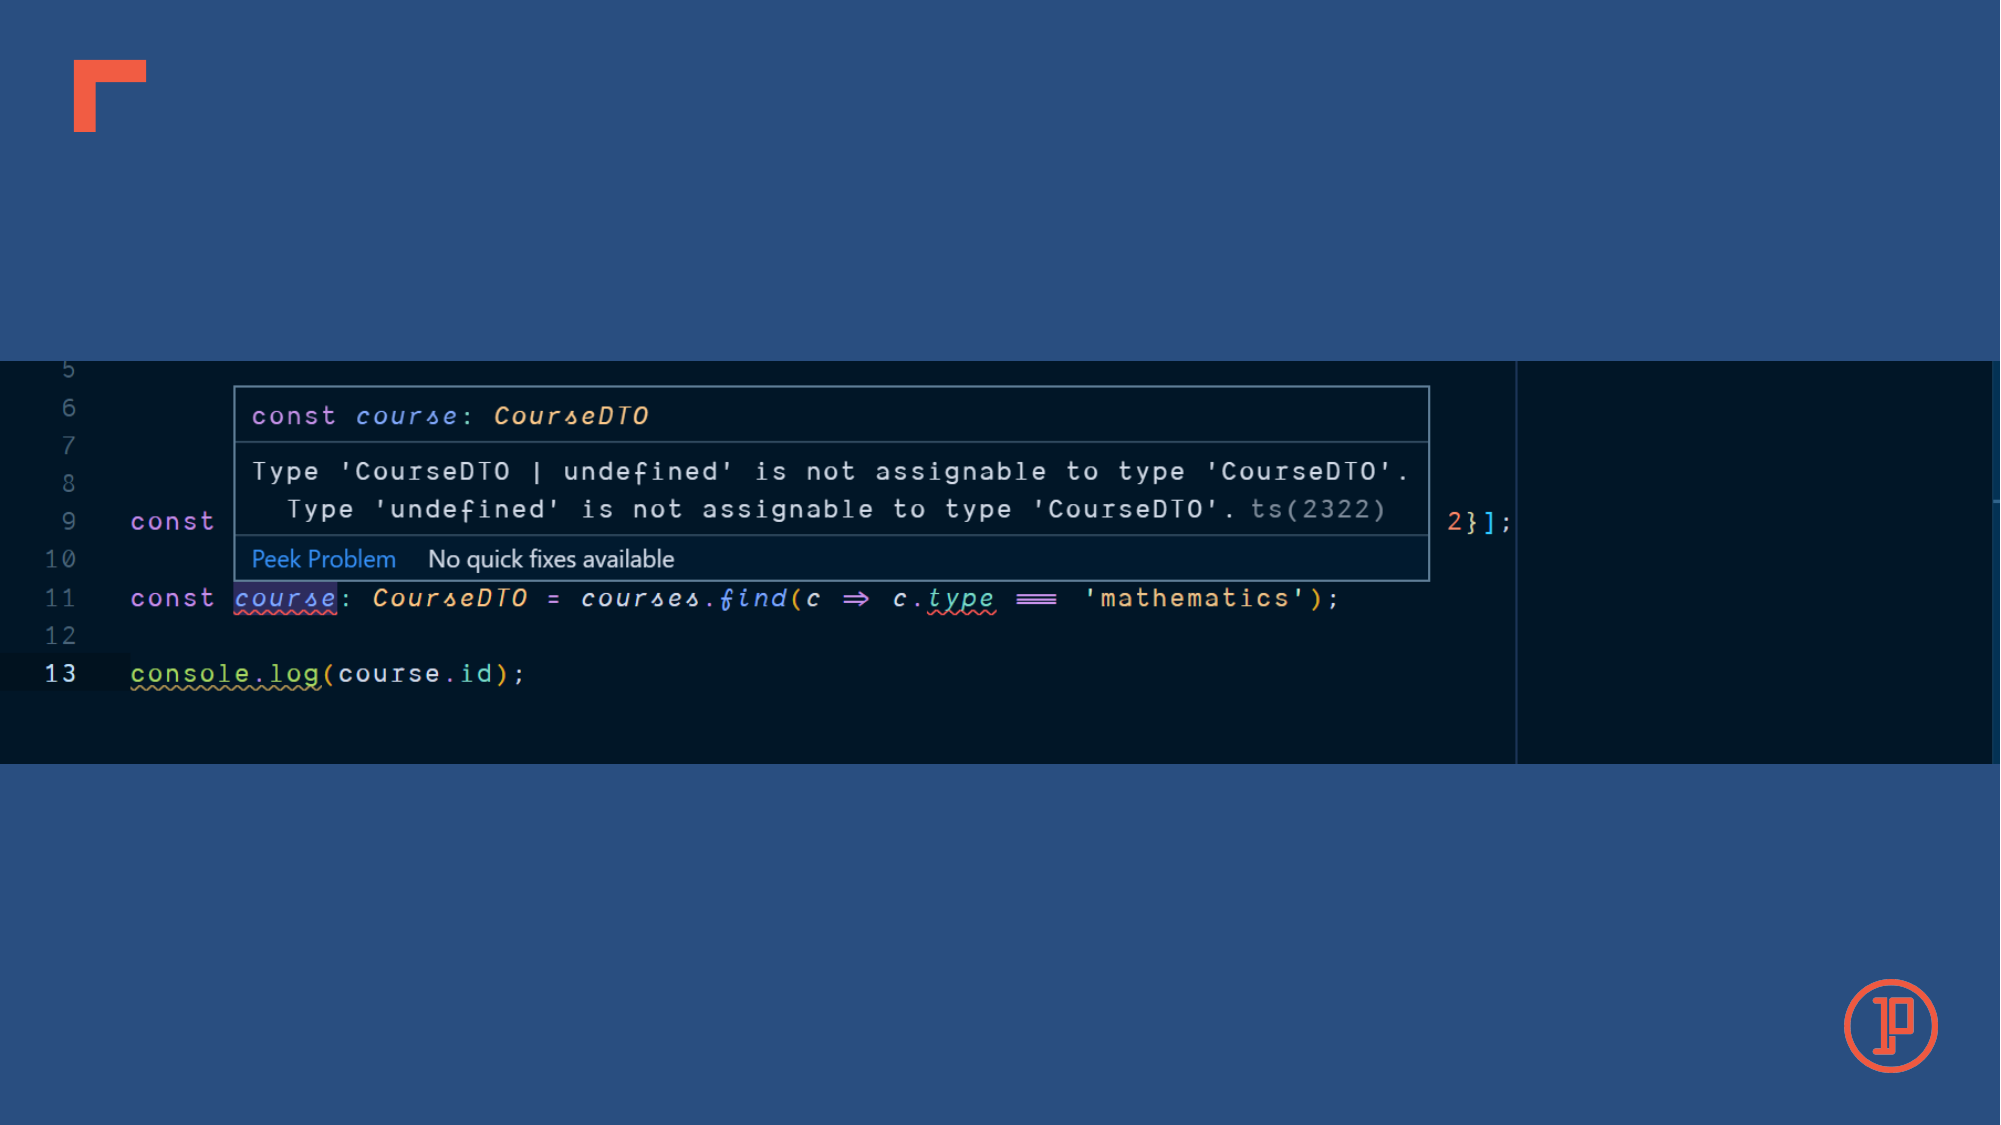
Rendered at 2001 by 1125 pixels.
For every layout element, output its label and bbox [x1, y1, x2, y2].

picture [1844, 979, 1938, 1073]
picture [0, 361, 2000, 764]
